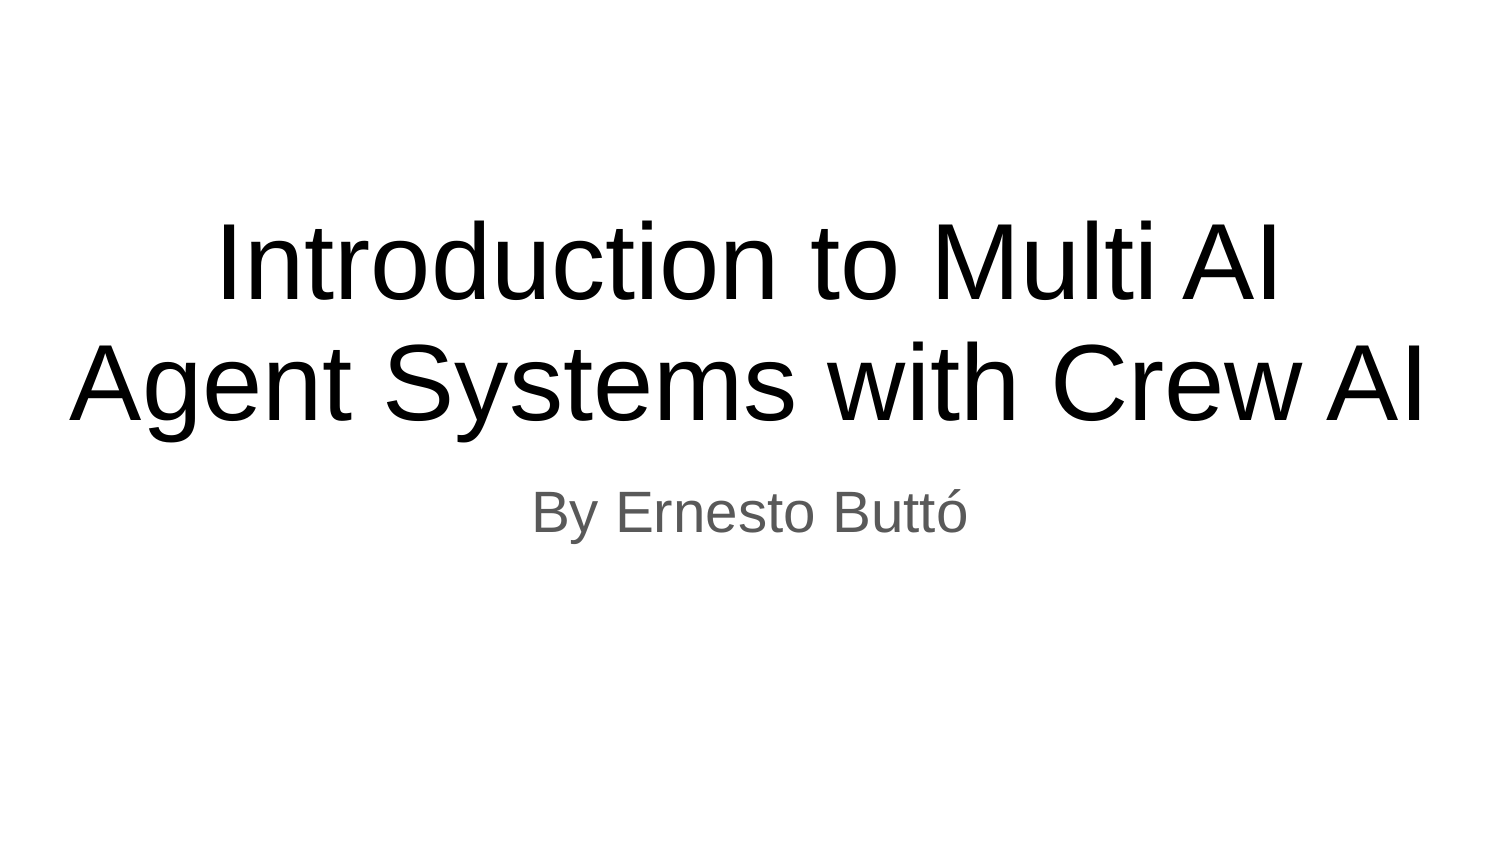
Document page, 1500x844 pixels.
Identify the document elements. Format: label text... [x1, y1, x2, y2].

title Introduction to Multi AI Agent Systems with Crew AI [51, 122, 1449, 459]
subtitle By Ernesto Buttó [51, 464, 1449, 595]
